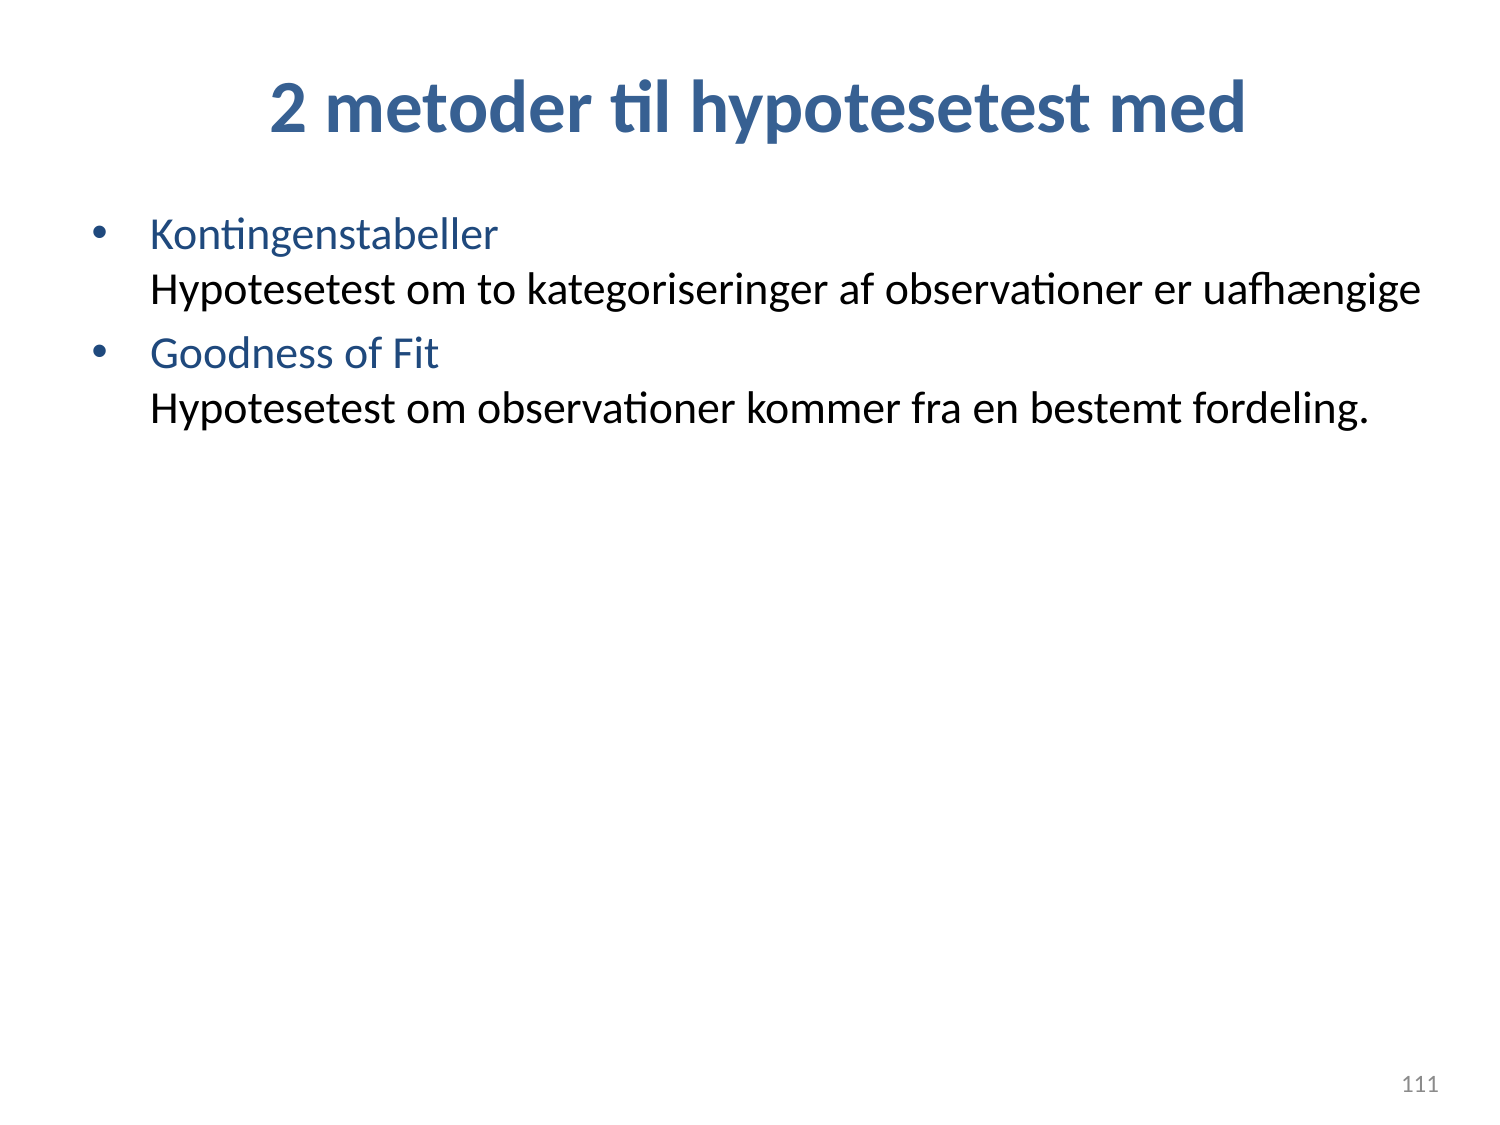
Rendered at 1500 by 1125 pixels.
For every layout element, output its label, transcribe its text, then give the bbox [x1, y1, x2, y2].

slide_number 111 [1104, 1058, 1455, 1107]
list Kontingenstabeller Hypotesetest om to kategoriseringer af observationer er uafhængige Goodness of Fit Hypotesetest om observationer kommer fra en bestemt fordeling. [76, 196, 1459, 1106]
